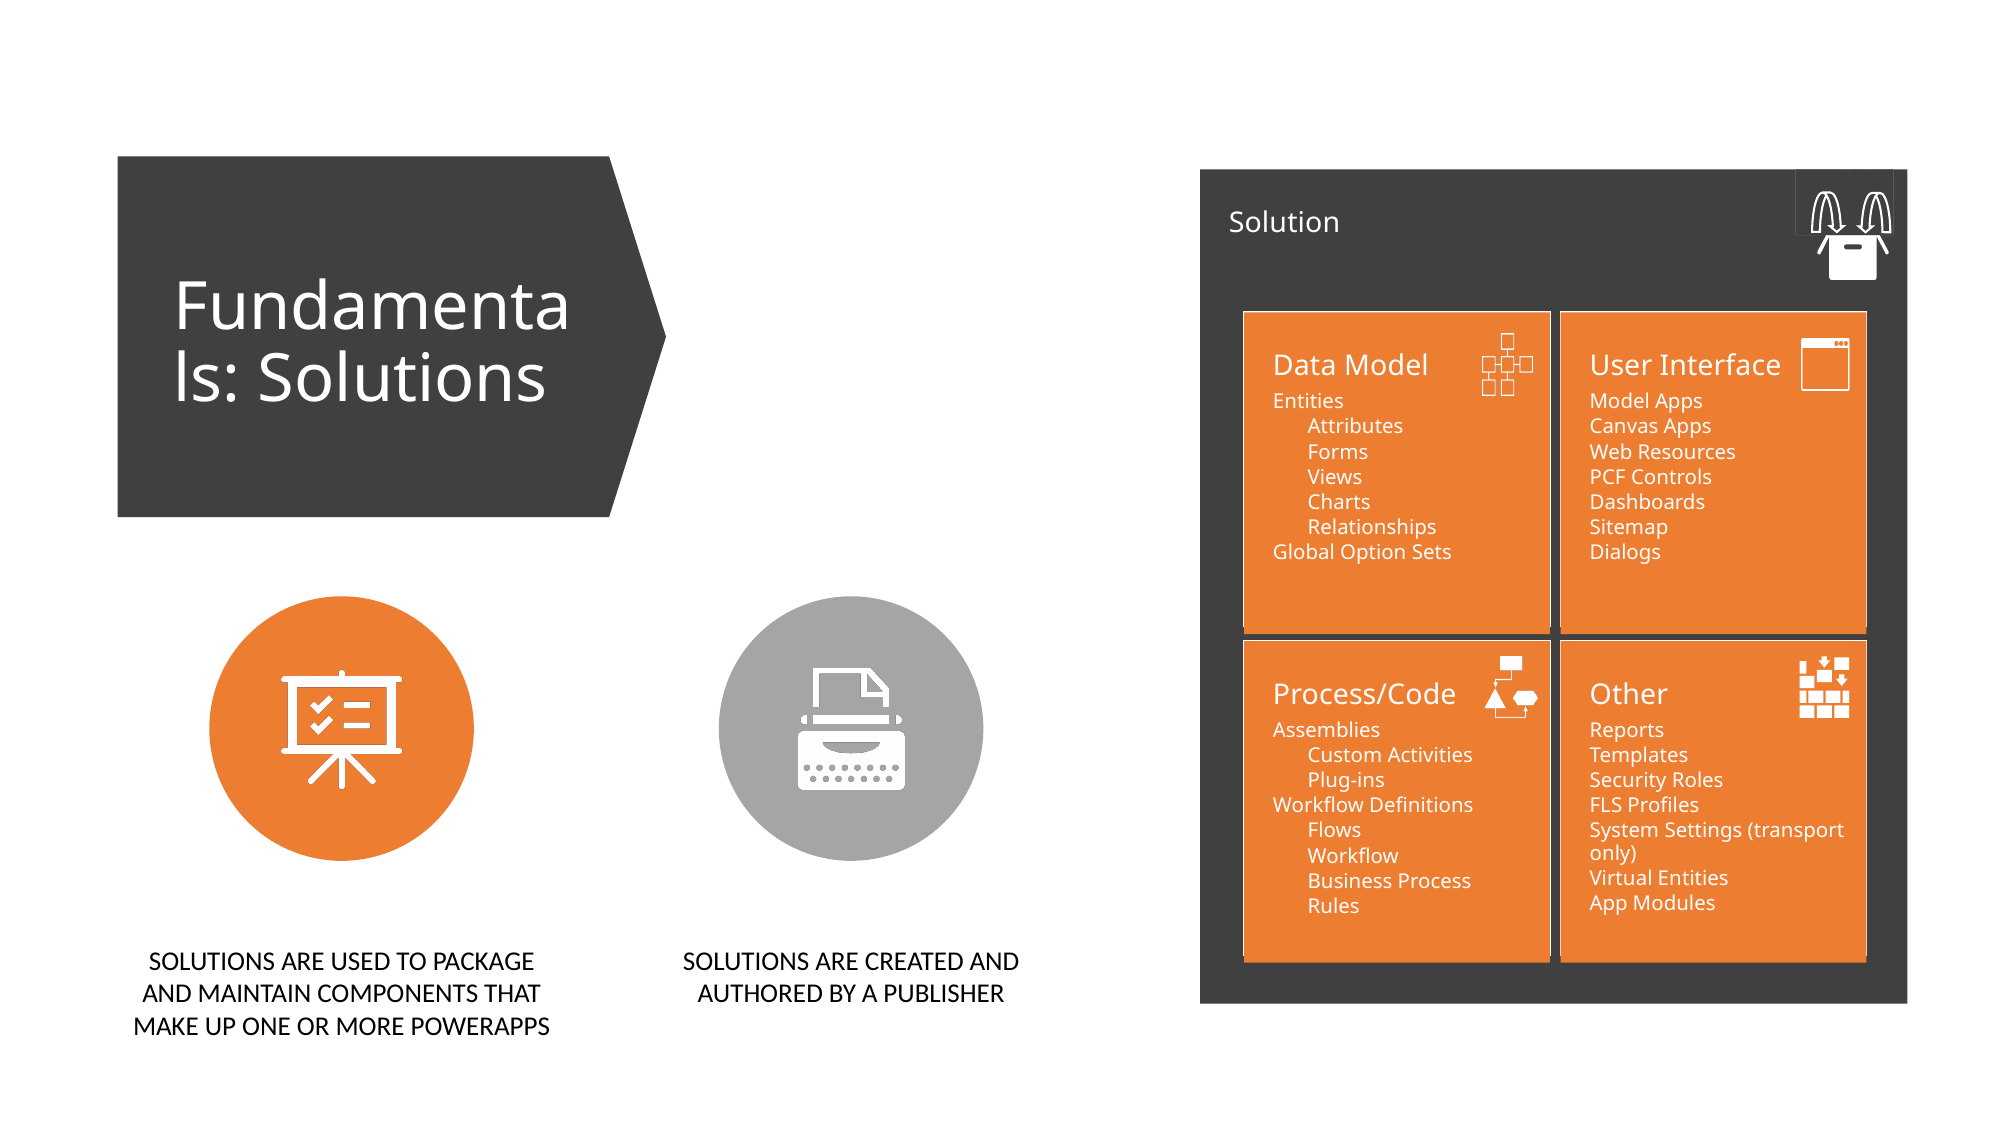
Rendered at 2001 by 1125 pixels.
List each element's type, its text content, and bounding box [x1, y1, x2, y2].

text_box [1199, 156, 1908, 1004]
title Fundamentals: Solutions [158, 197, 597, 490]
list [117, 517, 1076, 1125]
text_box [116, 155, 668, 519]
